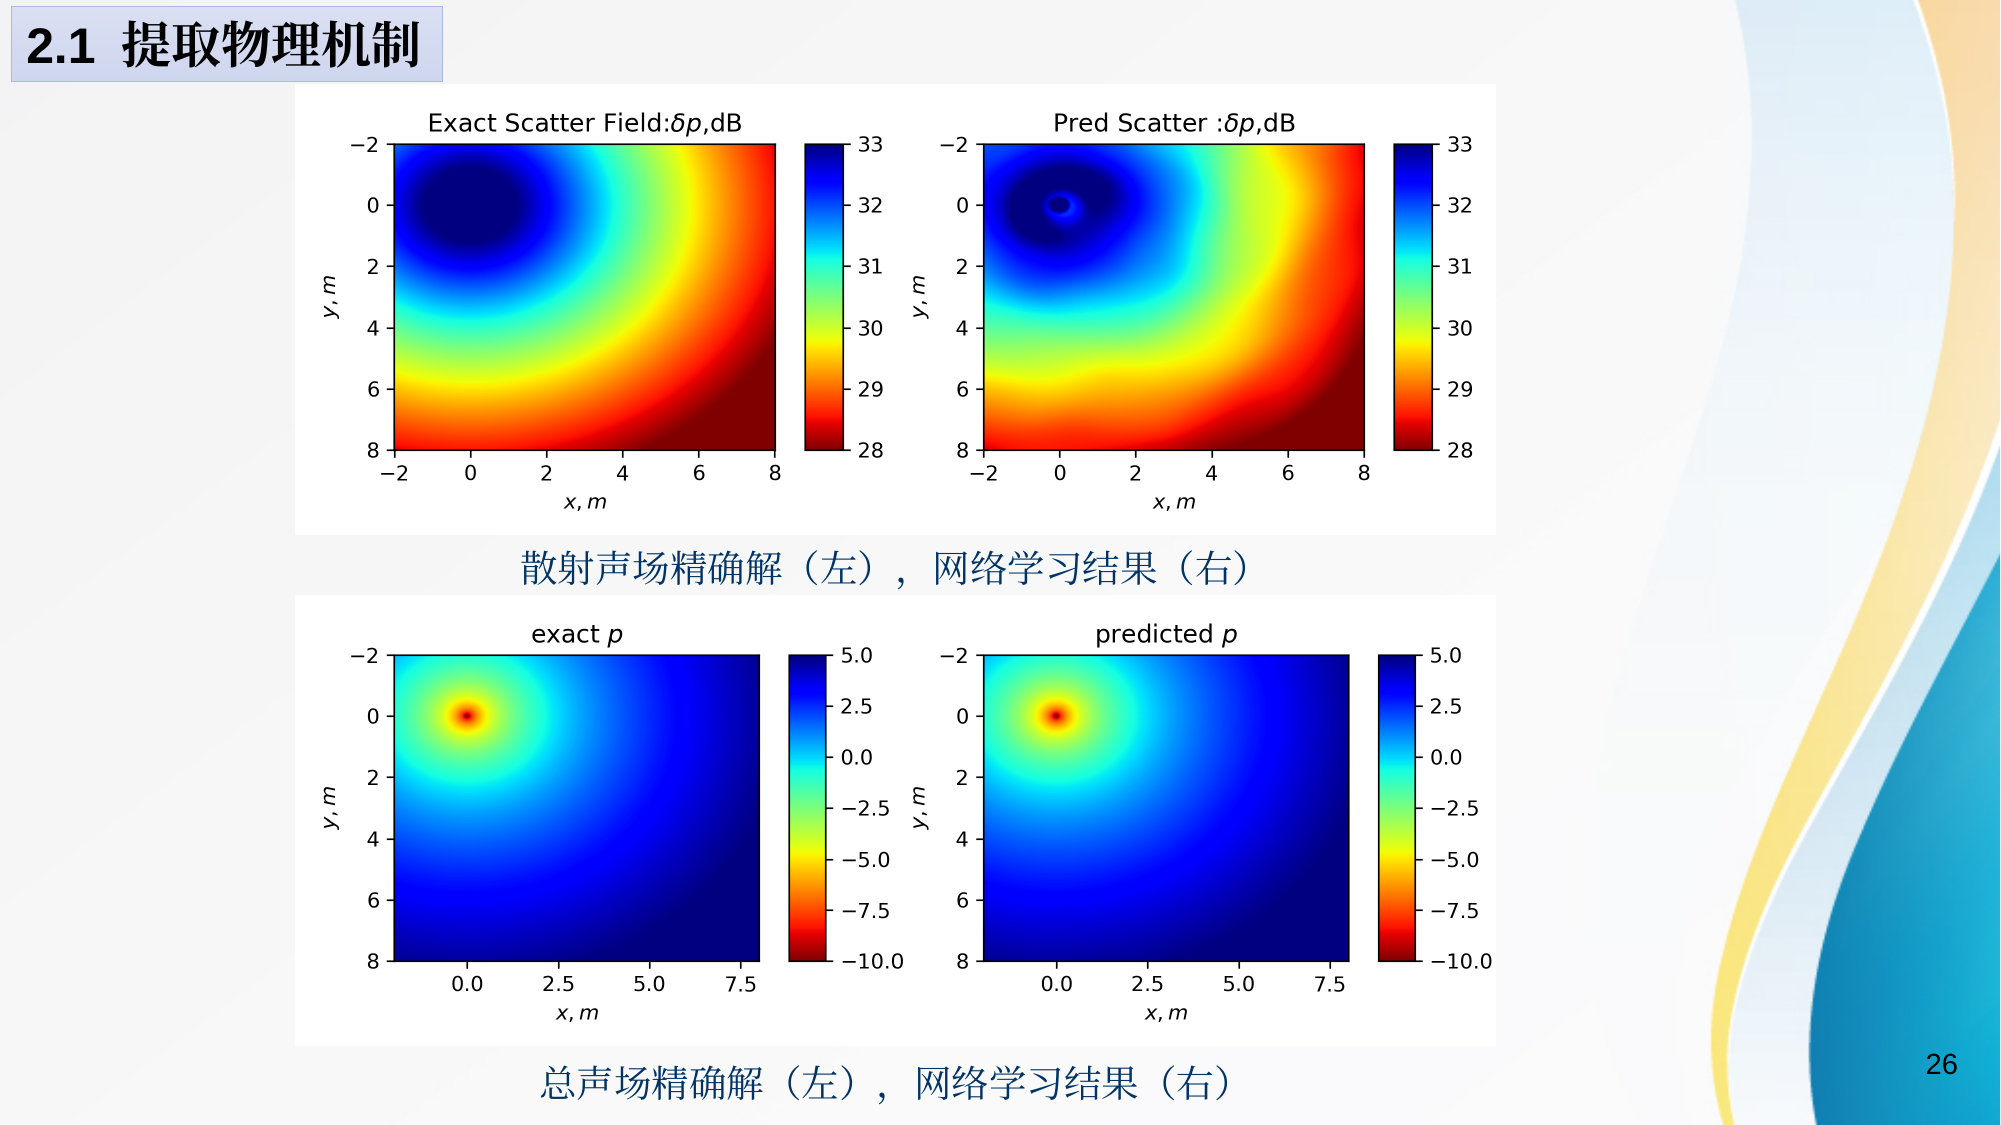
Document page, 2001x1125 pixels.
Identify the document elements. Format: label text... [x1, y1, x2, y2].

text_box 2.1 提取物理机制 [11, 6, 443, 82]
text_box 总声场精确解（左），网络学习结果（右） [204, 1052, 1587, 1113]
text_box 散射声场精确解（左），网络学习结果（右） [204, 537, 1587, 597]
slide_number 26 [1853, 1019, 1974, 1106]
picture [0, 0, 2001, 1125]
